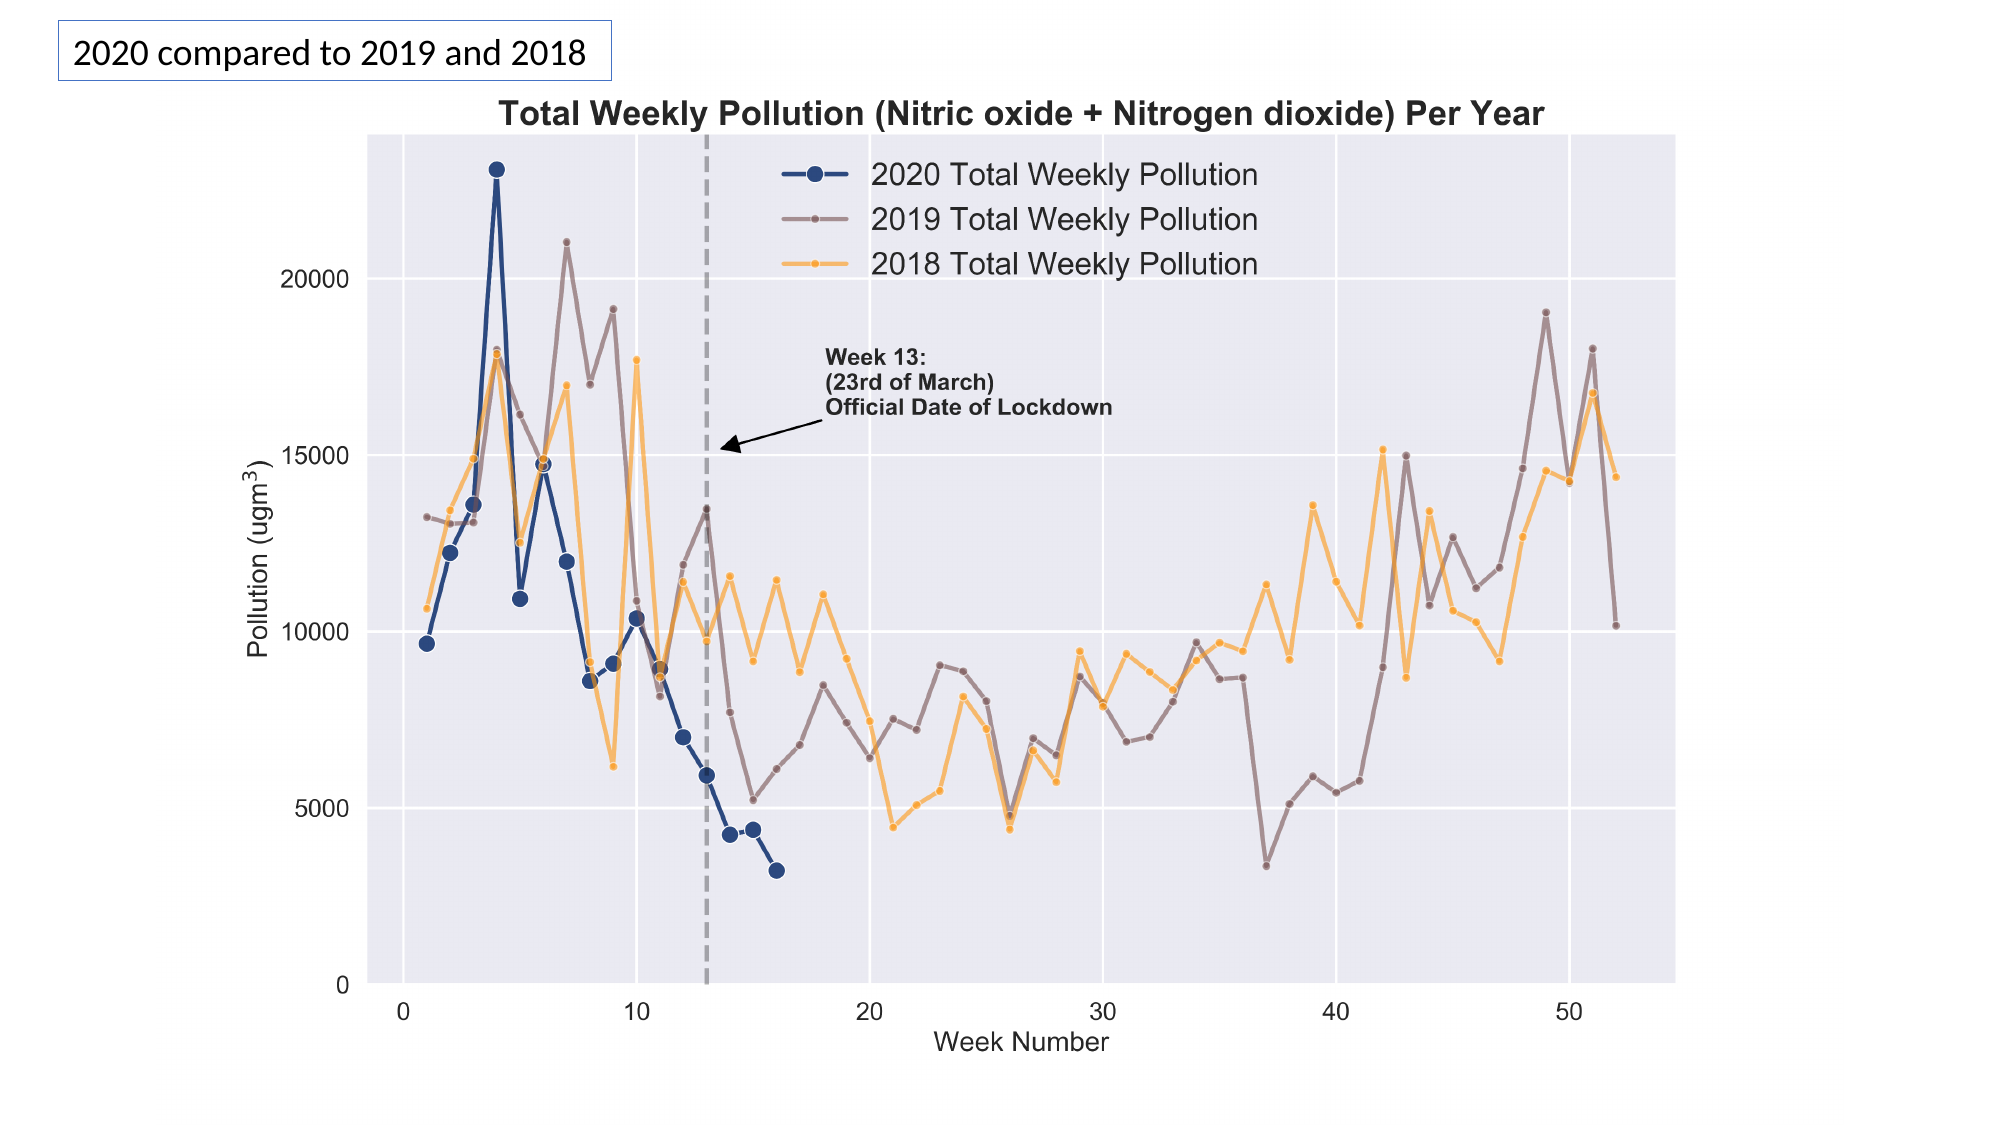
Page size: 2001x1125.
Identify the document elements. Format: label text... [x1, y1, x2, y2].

text_box 2020 compared to 2019 and 2018 [58, 20, 156, 81]
picture [156, 0, 1844, 1125]
